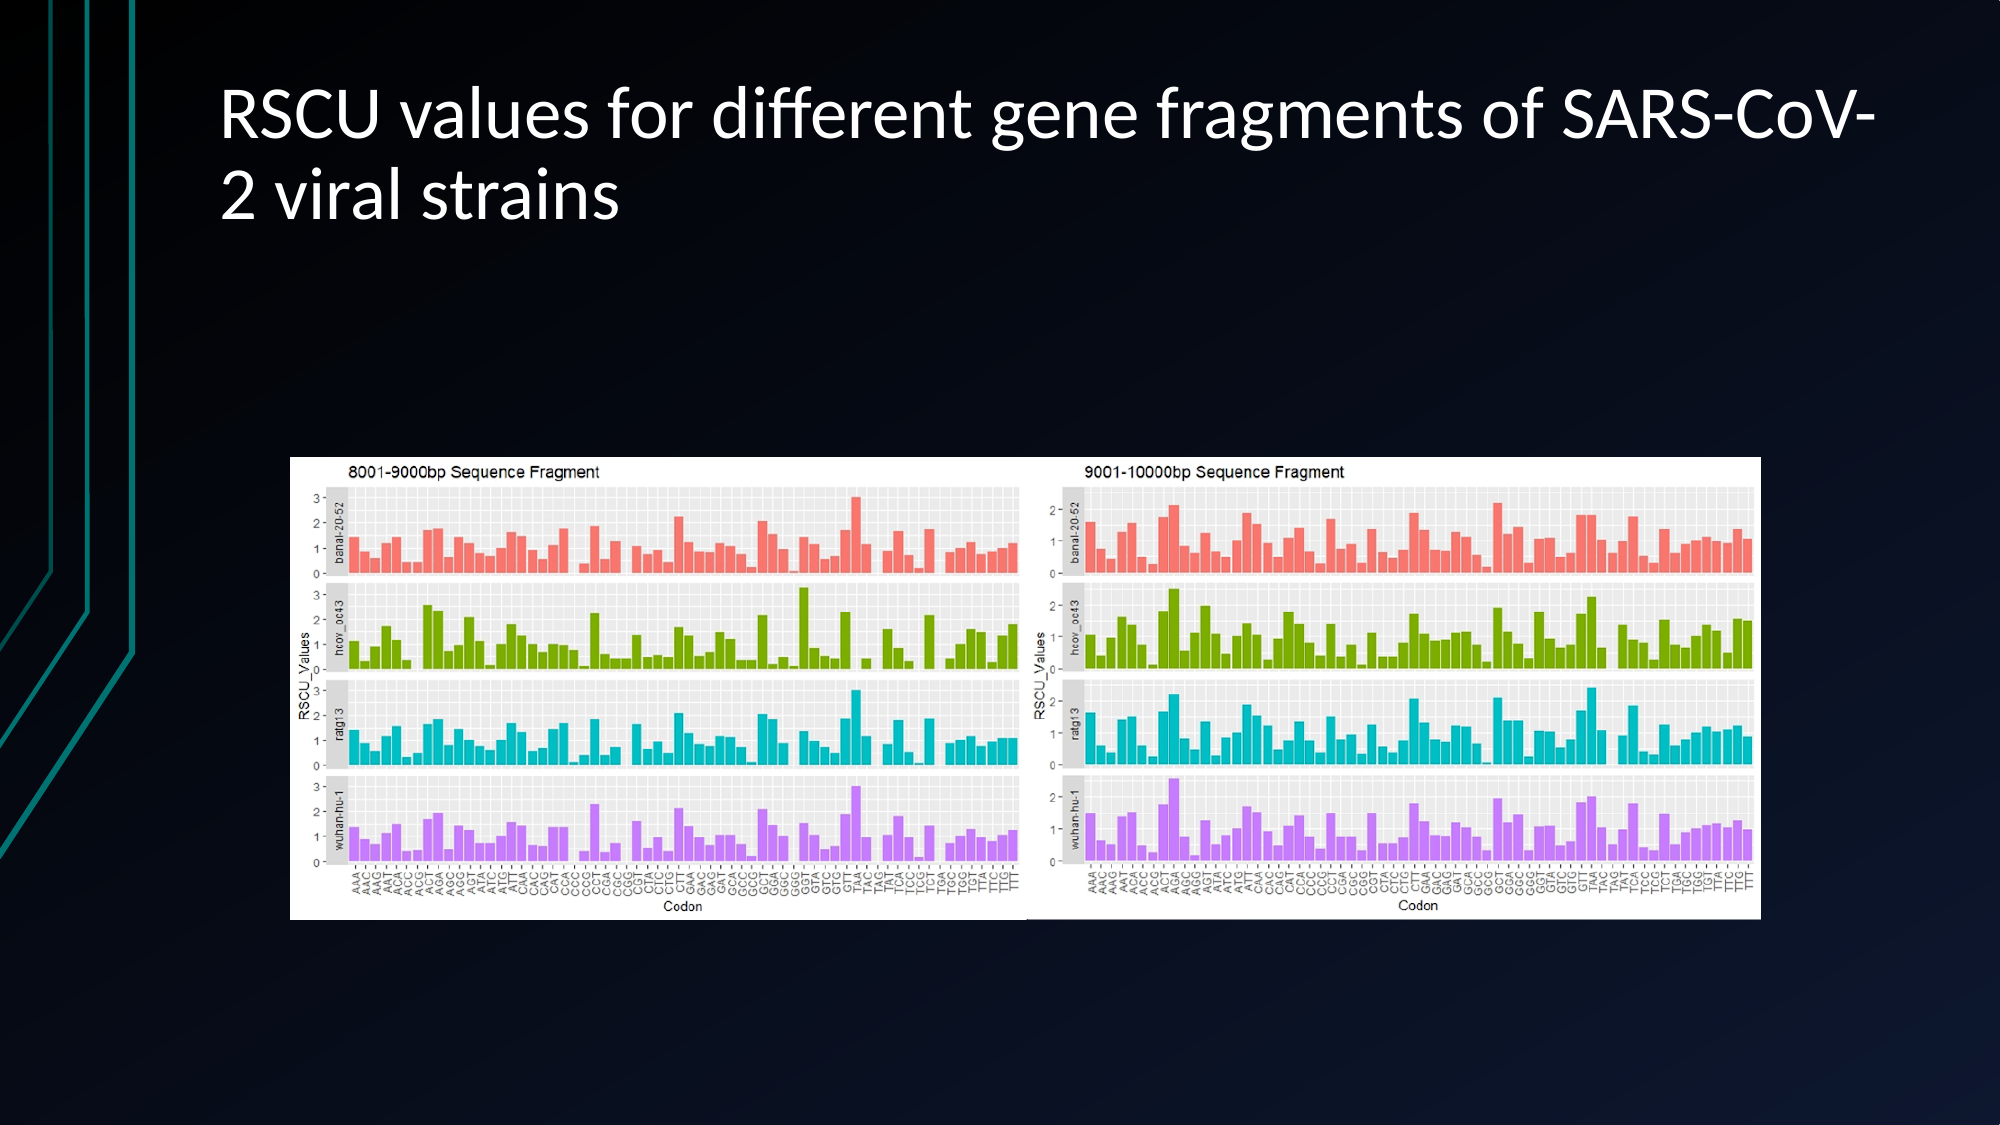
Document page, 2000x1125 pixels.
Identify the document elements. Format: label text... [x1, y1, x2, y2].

title RSCU values for different gene fragments of SARS-CoV-2 viral strains [199, 45, 1900, 246]
picture [290, 456, 1762, 920]
